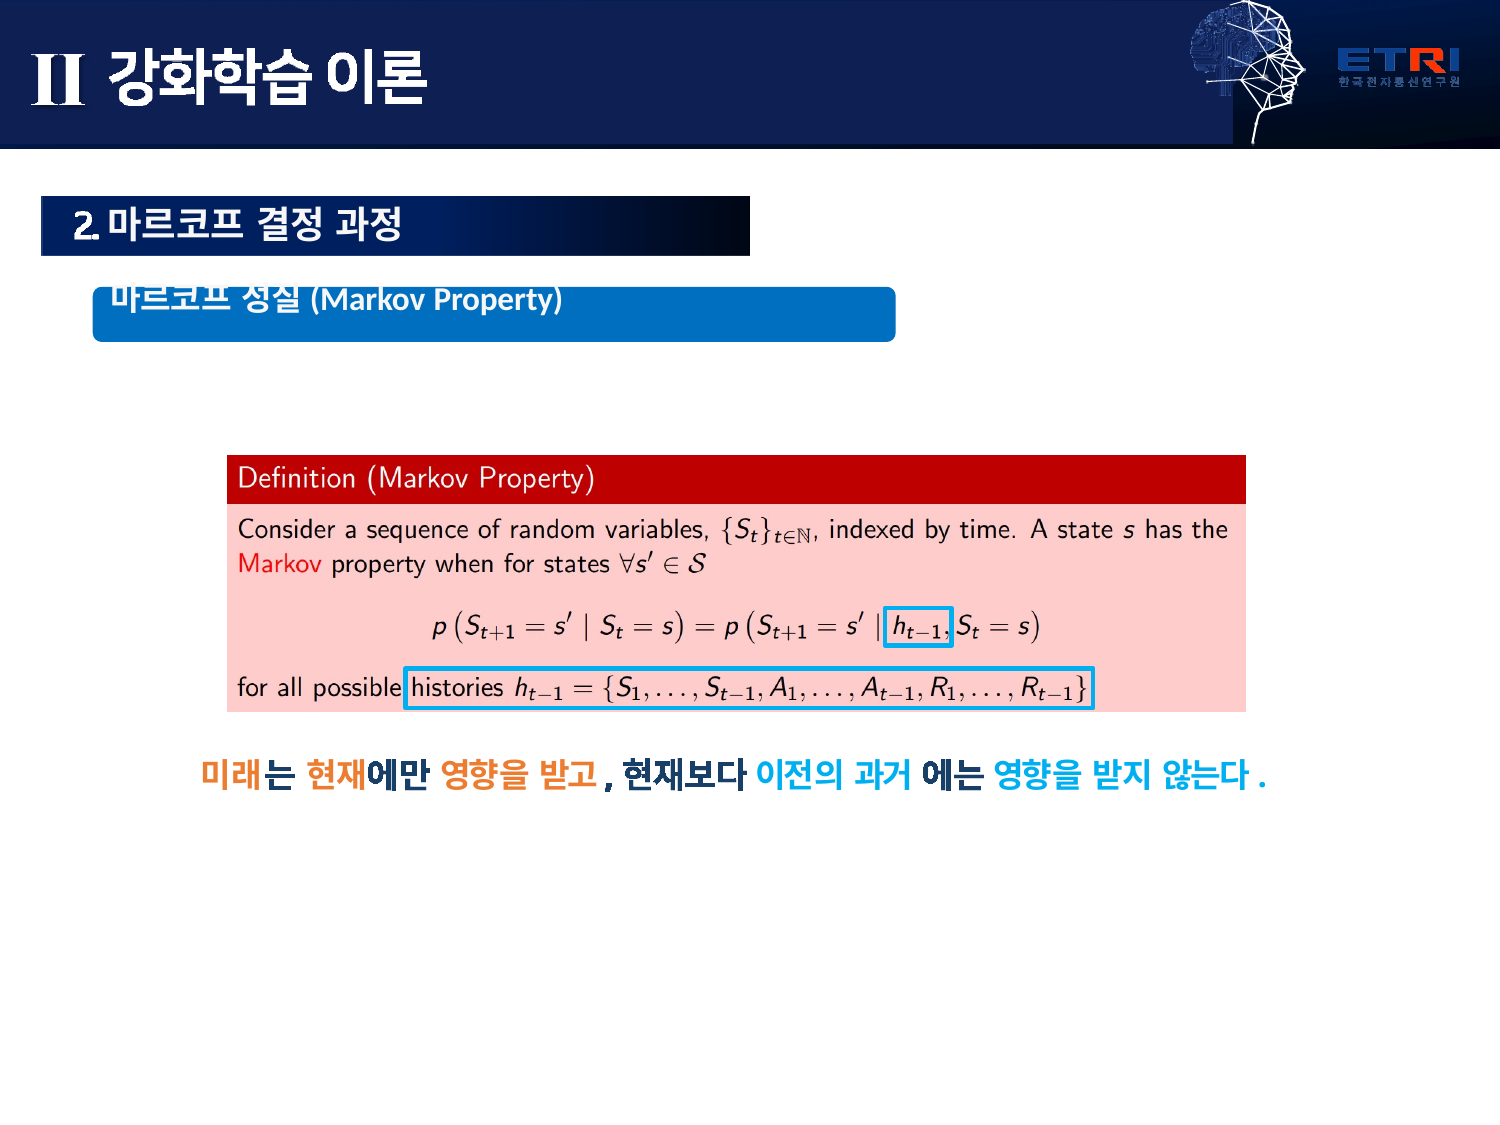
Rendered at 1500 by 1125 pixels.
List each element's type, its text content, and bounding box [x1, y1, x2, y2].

picture [604, 783, 612, 793]
text_box 영향을 받지 않는다. [991, 752, 1274, 795]
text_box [264, 760, 295, 790]
text_box 미래 현재 영향을 받고 [198, 752, 607, 795]
picture [40, 196, 751, 256]
picture [368, 758, 431, 791]
picture [328, 49, 427, 104]
text_box 마르코프 결정 과정 마르코프 성질(Markov Property) [105, 263, 577, 317]
text_box 이전의 과거 [753, 752, 924, 795]
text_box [0, 0, 1500, 149]
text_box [28, 51, 93, 113]
picture [109, 48, 312, 106]
picture [622, 758, 747, 791]
picture [923, 758, 984, 791]
text_box [92, 286, 896, 342]
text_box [226, 455, 1246, 713]
